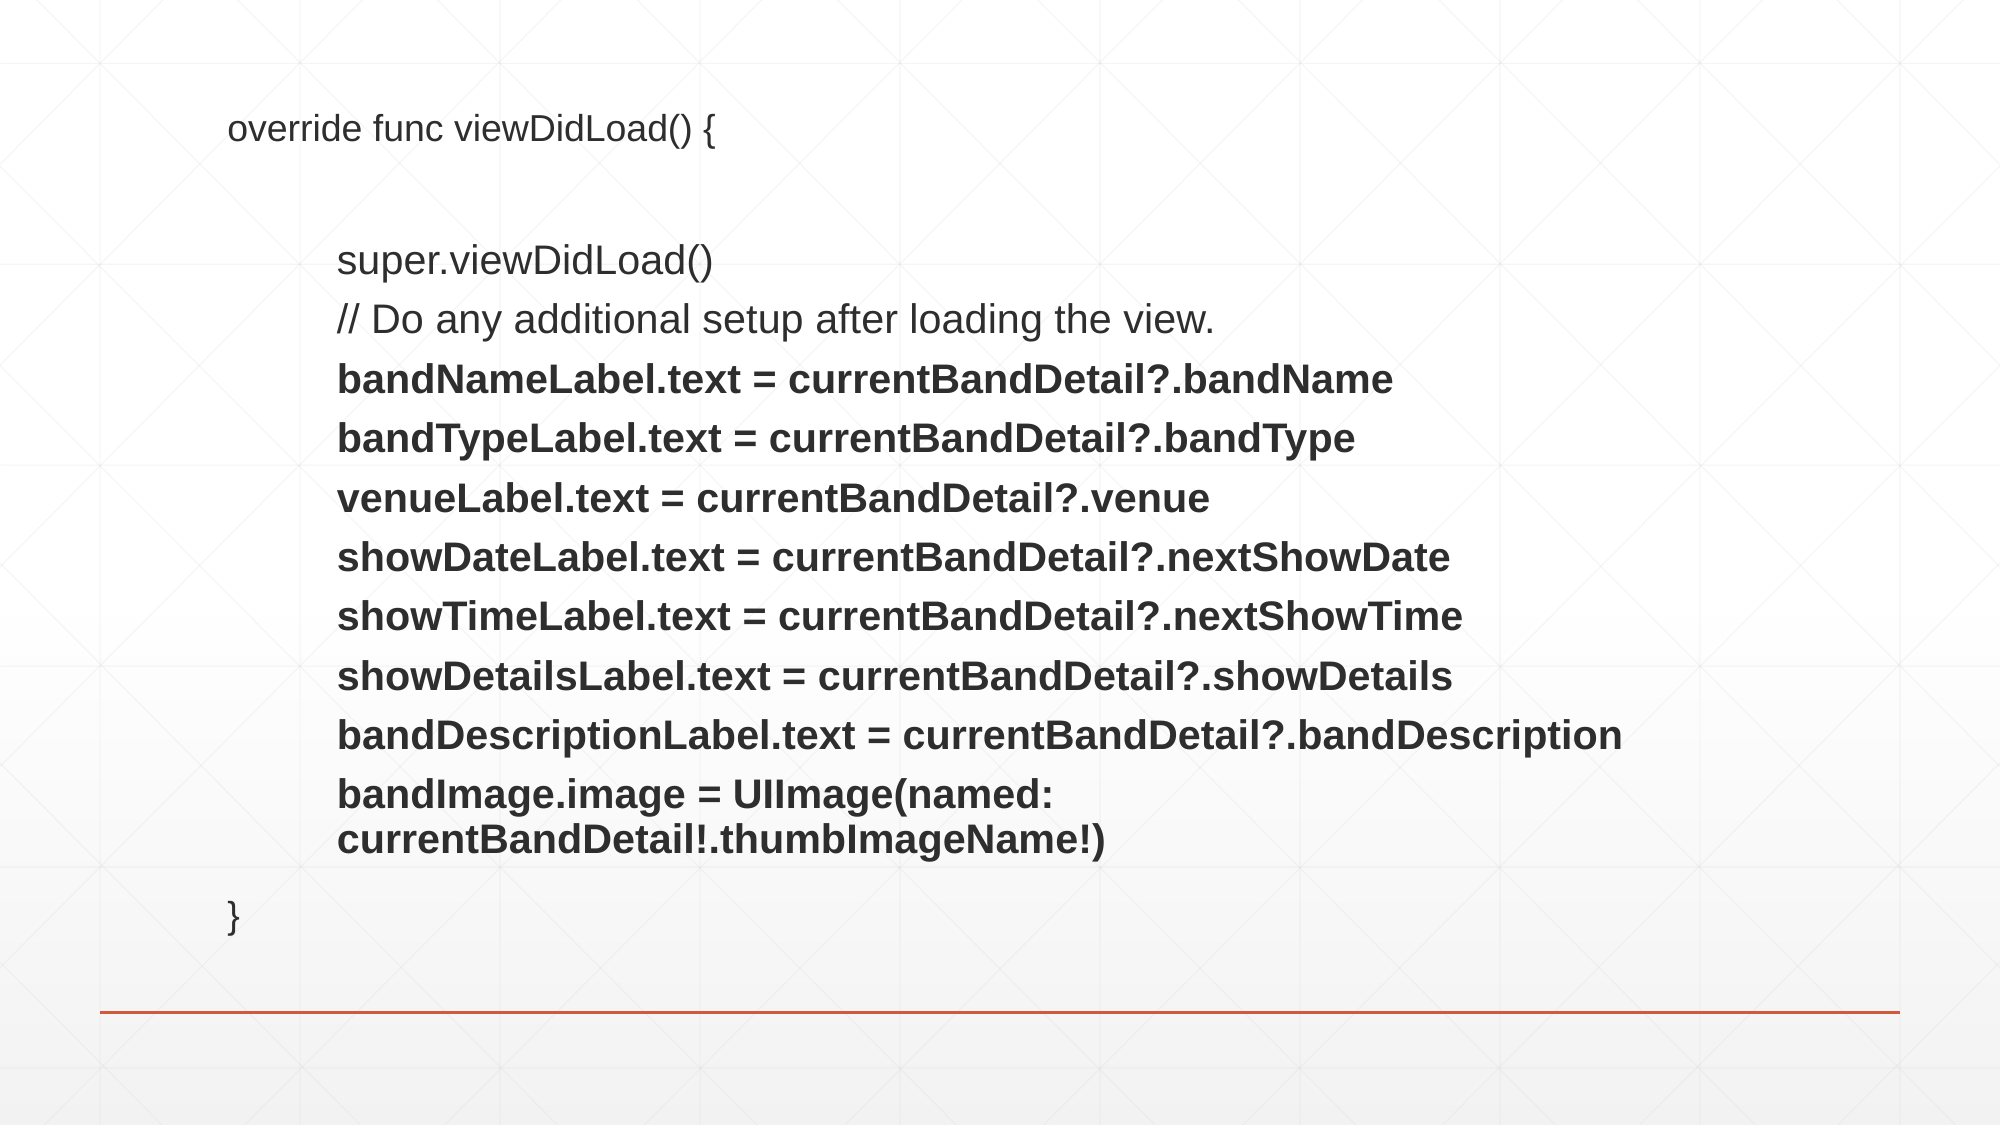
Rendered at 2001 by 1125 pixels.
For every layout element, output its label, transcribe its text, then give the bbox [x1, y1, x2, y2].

list override func viewDidLoad() { super.viewDidLoad() // Do any additional setup after loading the view. bandNameLabel.text = currentBandDetail?.bandName bandTypeLabel.text = currentBandDetail?.bandType venueLabel.text = currentBandDetail?.venue showDateLabel.text = currentBandDetail?.nextShowDate showTimeLabel.text = currentBandDetail?.nextShowTime showDetailsLabel.text = currentBandDetail?.showDetails bandDescriptionLabel.text = currentBandDetail?.bandDescription bandImage.image = UIImage(named: currentBandDetail!.thumbImageName!) } [212, 101, 1788, 950]
